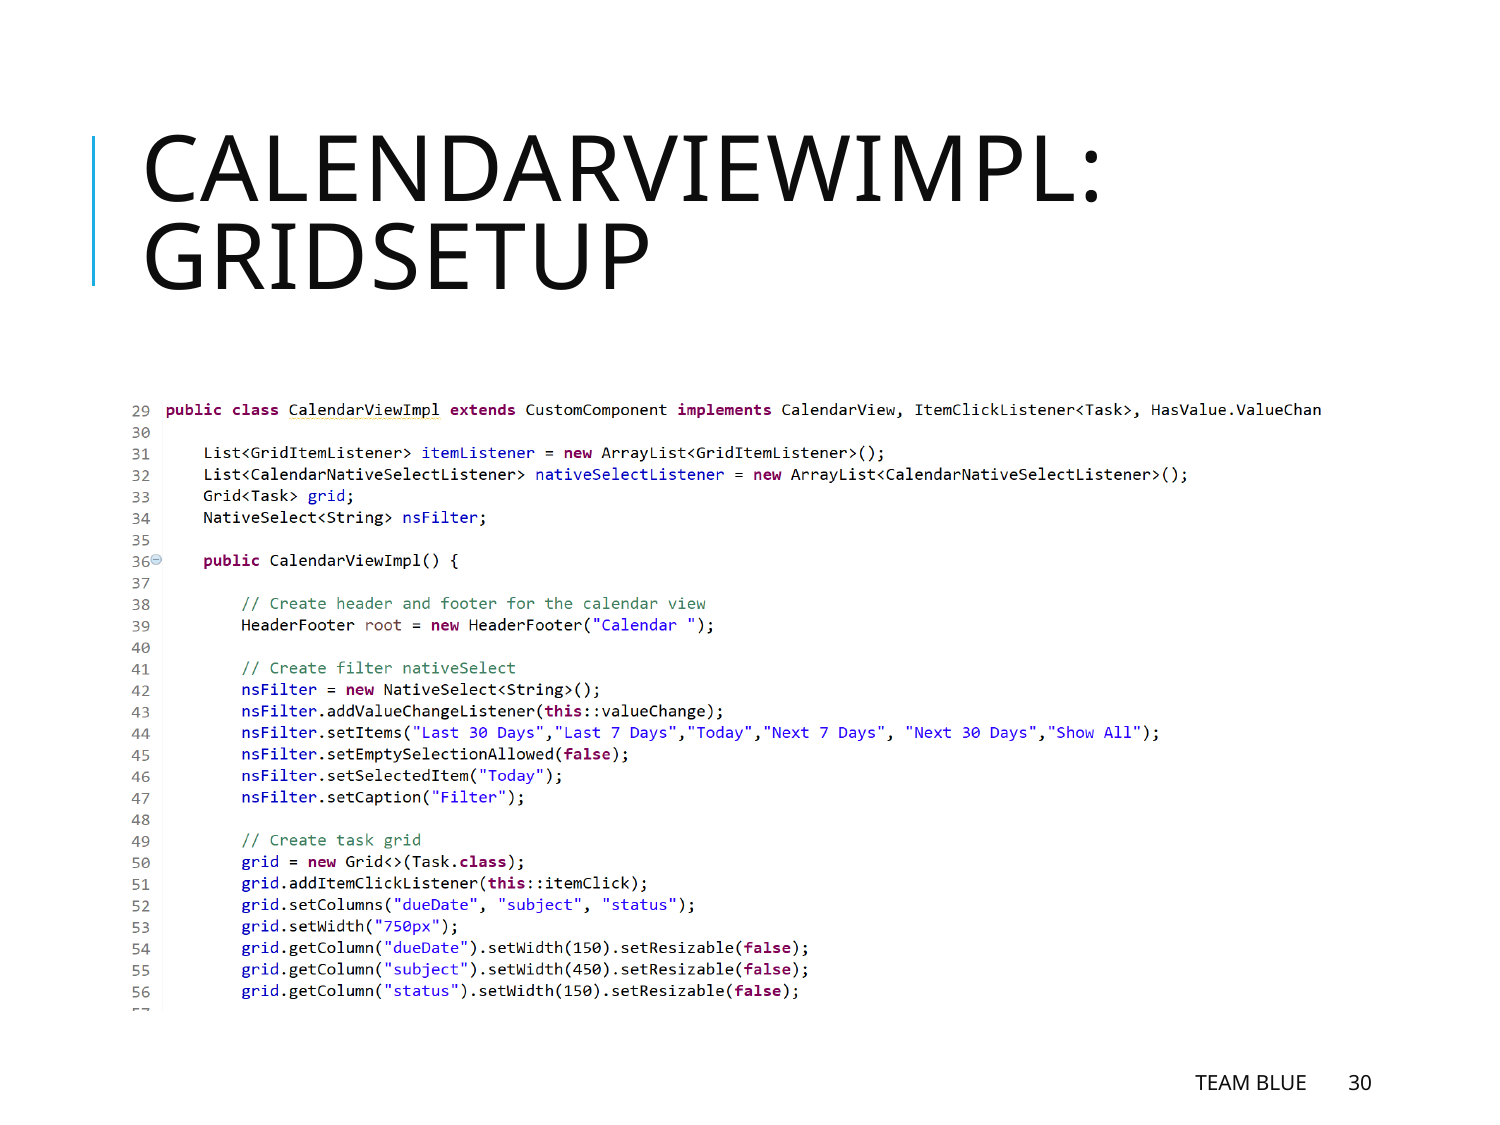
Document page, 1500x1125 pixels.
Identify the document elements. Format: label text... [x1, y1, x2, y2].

footer Team Blue [595, 1061, 1322, 1107]
title Calendarviewimpl: Gridsetup [126, 96, 1322, 342]
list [125, 399, 1323, 1011]
slide_number 30 [1333, 1061, 1454, 1107]
